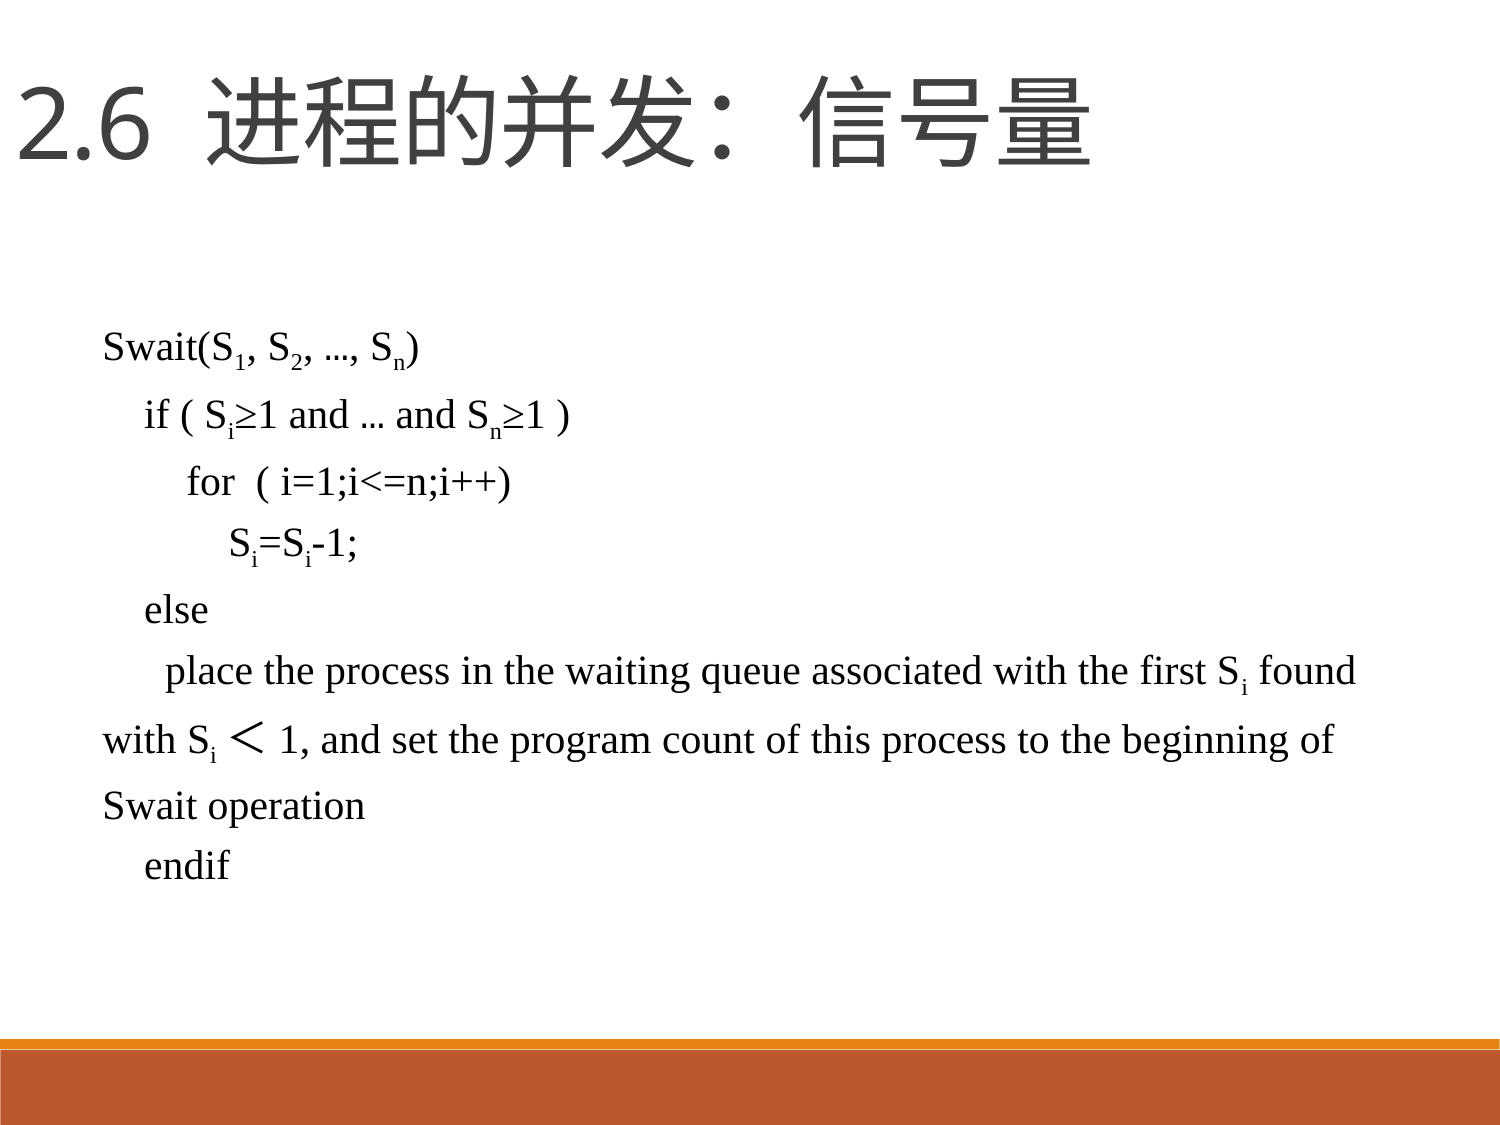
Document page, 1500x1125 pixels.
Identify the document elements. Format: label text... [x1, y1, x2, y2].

title 2.6 进程的并发：信号量 [0, 0, 1500, 188]
text_box Swait(S1, S2, …, Sn) if ( Si≥1 and … and Sn≥1 ) for ( i=1;i<=n;i++) Si=Si-1; else place the process in the waiting queue associated with the first Si found with Si＜1, and set the program count of this process to the beginning of Swait operation endif [87, 299, 1425, 896]
